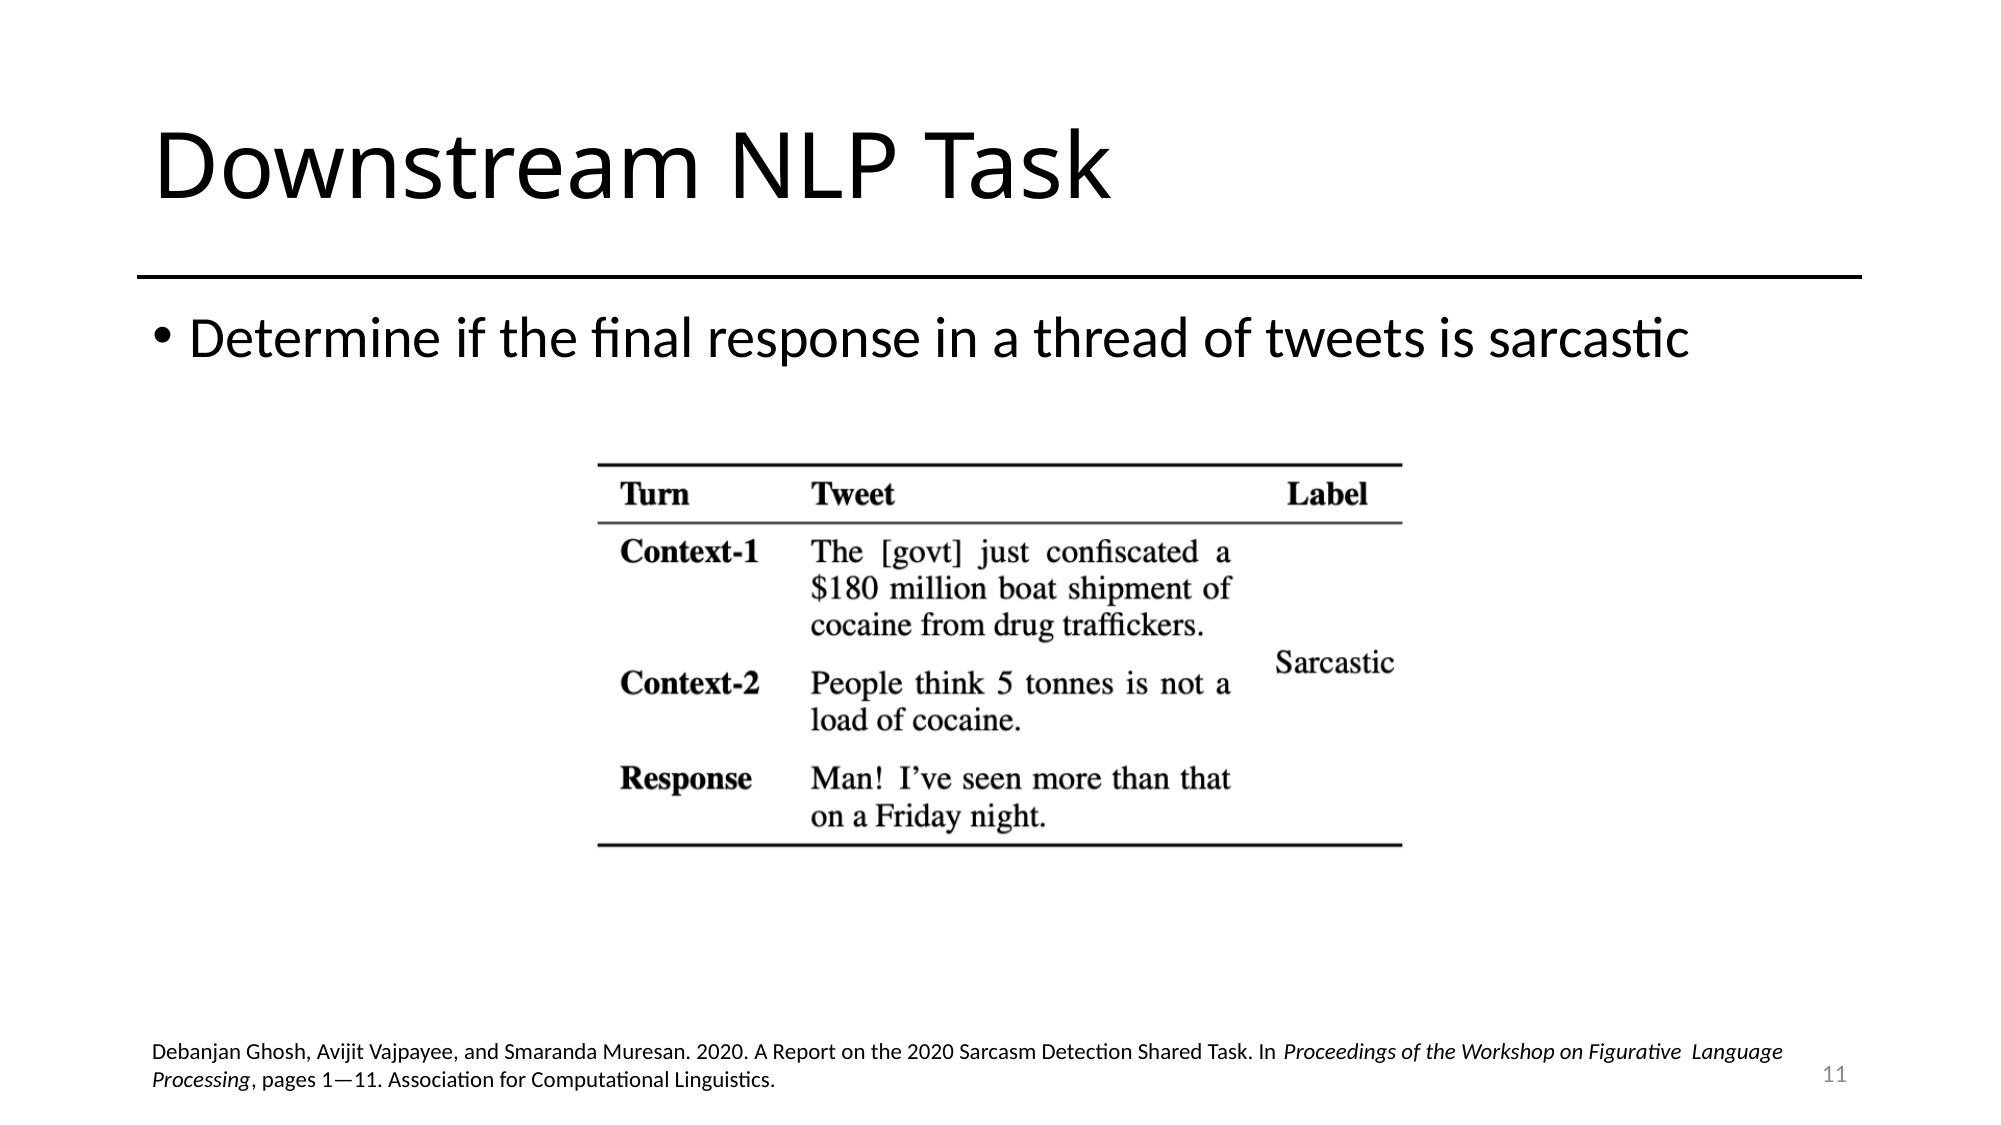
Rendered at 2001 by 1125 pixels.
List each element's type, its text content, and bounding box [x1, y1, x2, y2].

picture [577, 444, 1423, 868]
list Determine if the final response in a thread of tweets is sarcastic [137, 299, 1863, 1014]
title Downstream NLP Task [137, 59, 1863, 278]
text_box Debanjan Ghosh, Avijit Vajpayee, and Smaranda Muresan. 2020. A Report on the 2020 Sarcasm Detection Shared Task. In Proceedings of the Workshop on Figurative Language Processing, pages 1—11. Association for Computational Linguistics. [137, 1029, 1863, 1100]
slide_number 10 [1412, 1042, 1863, 1103]
